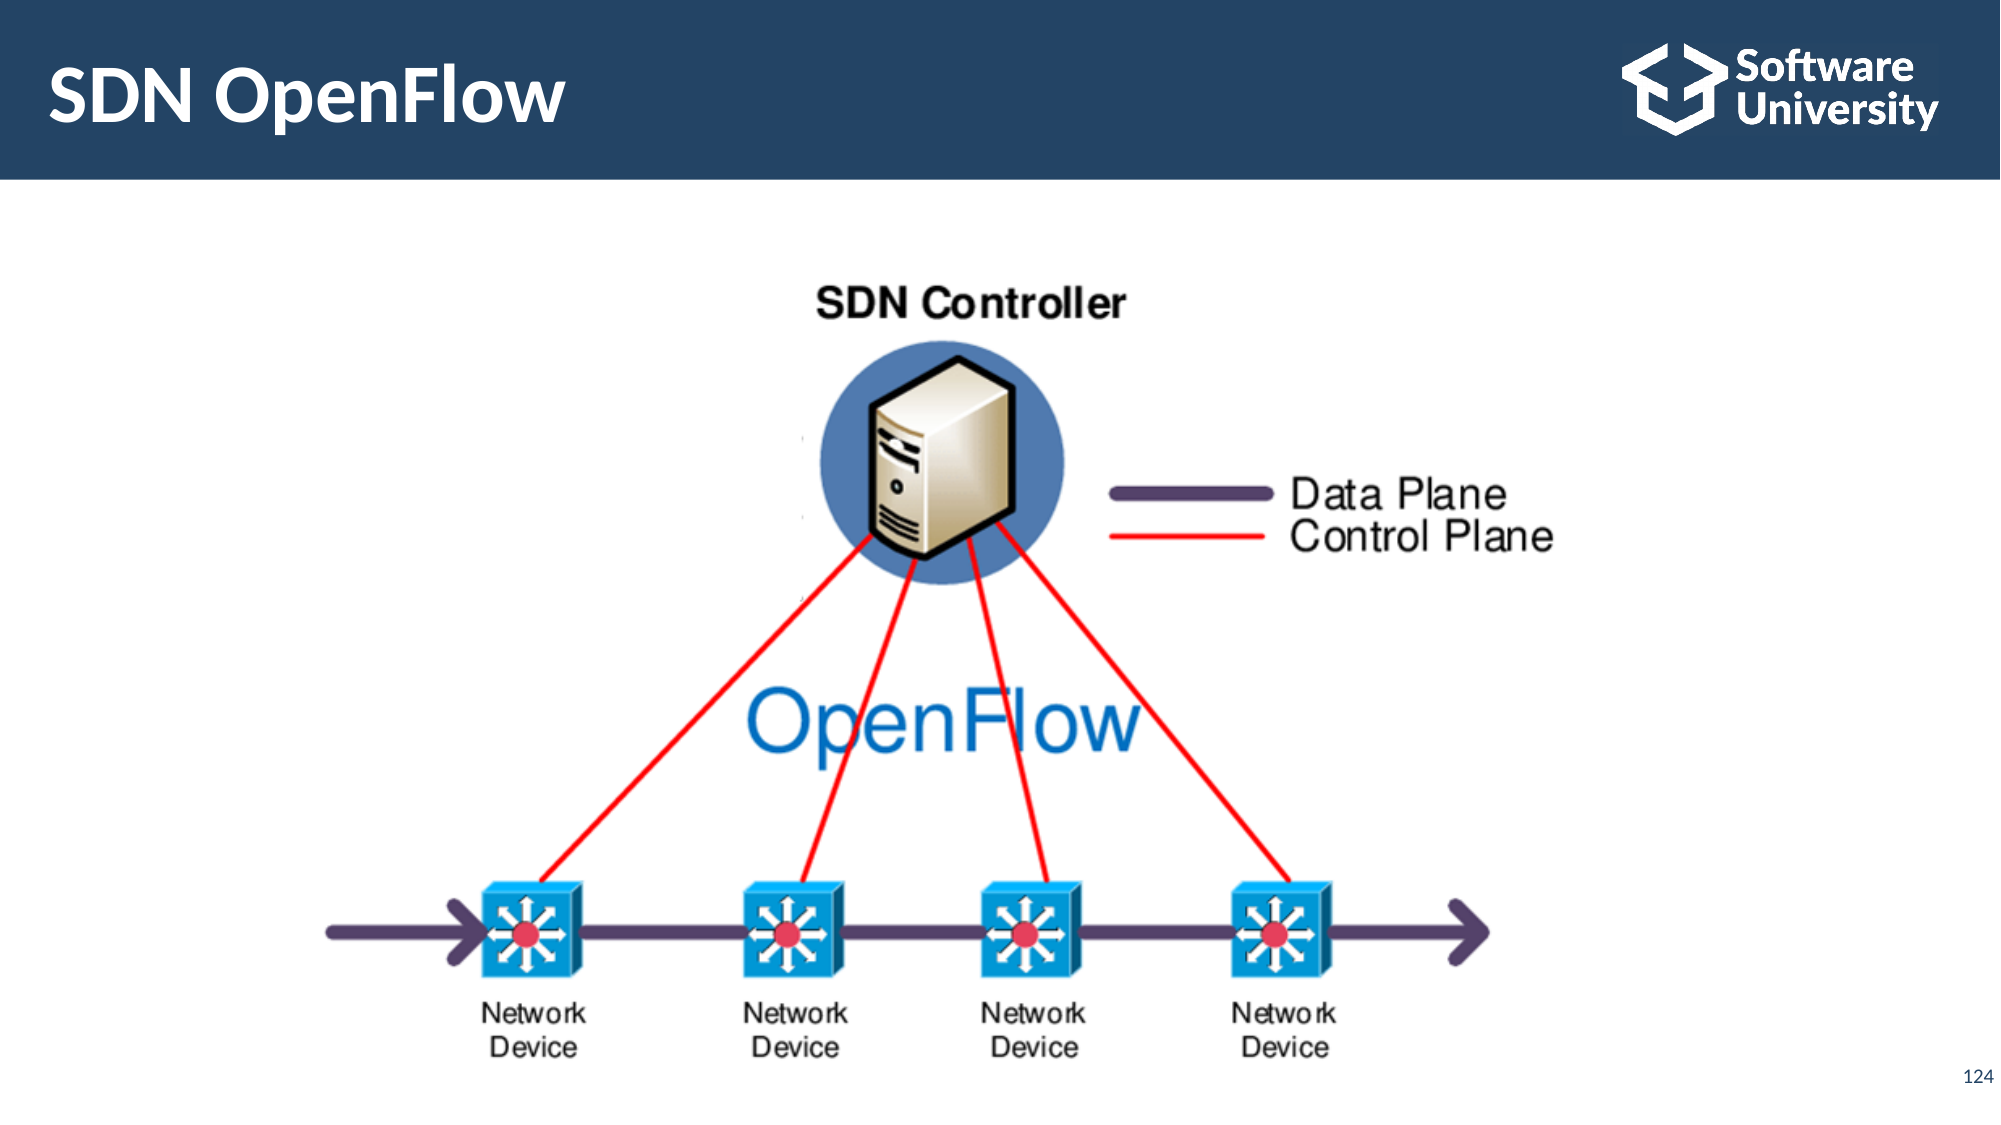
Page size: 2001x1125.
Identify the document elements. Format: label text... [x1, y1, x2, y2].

picture [296, 218, 1592, 1075]
slide_number 124 [1929, 1049, 2000, 1100]
picture [1622, 43, 1939, 136]
title SDN OpenFlow [31, 16, 1591, 162]
